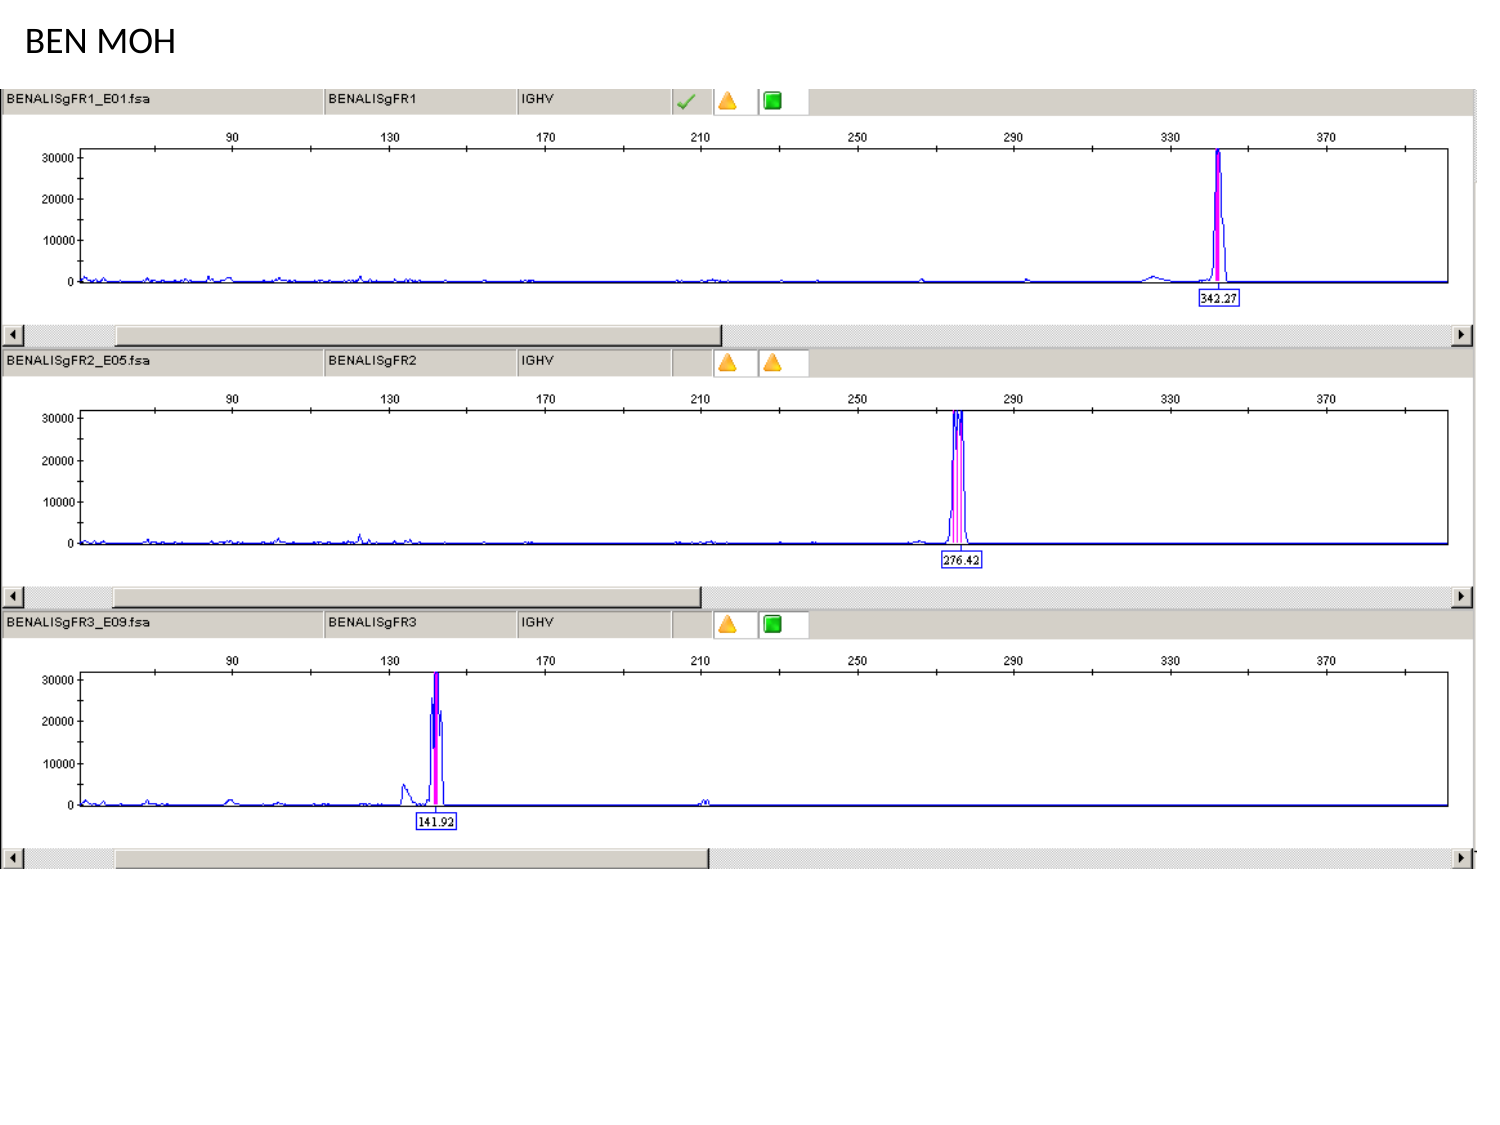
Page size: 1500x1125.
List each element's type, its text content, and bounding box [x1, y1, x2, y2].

picture [0, 89, 1477, 869]
text_box BEN MOH [10, 8, 192, 69]
